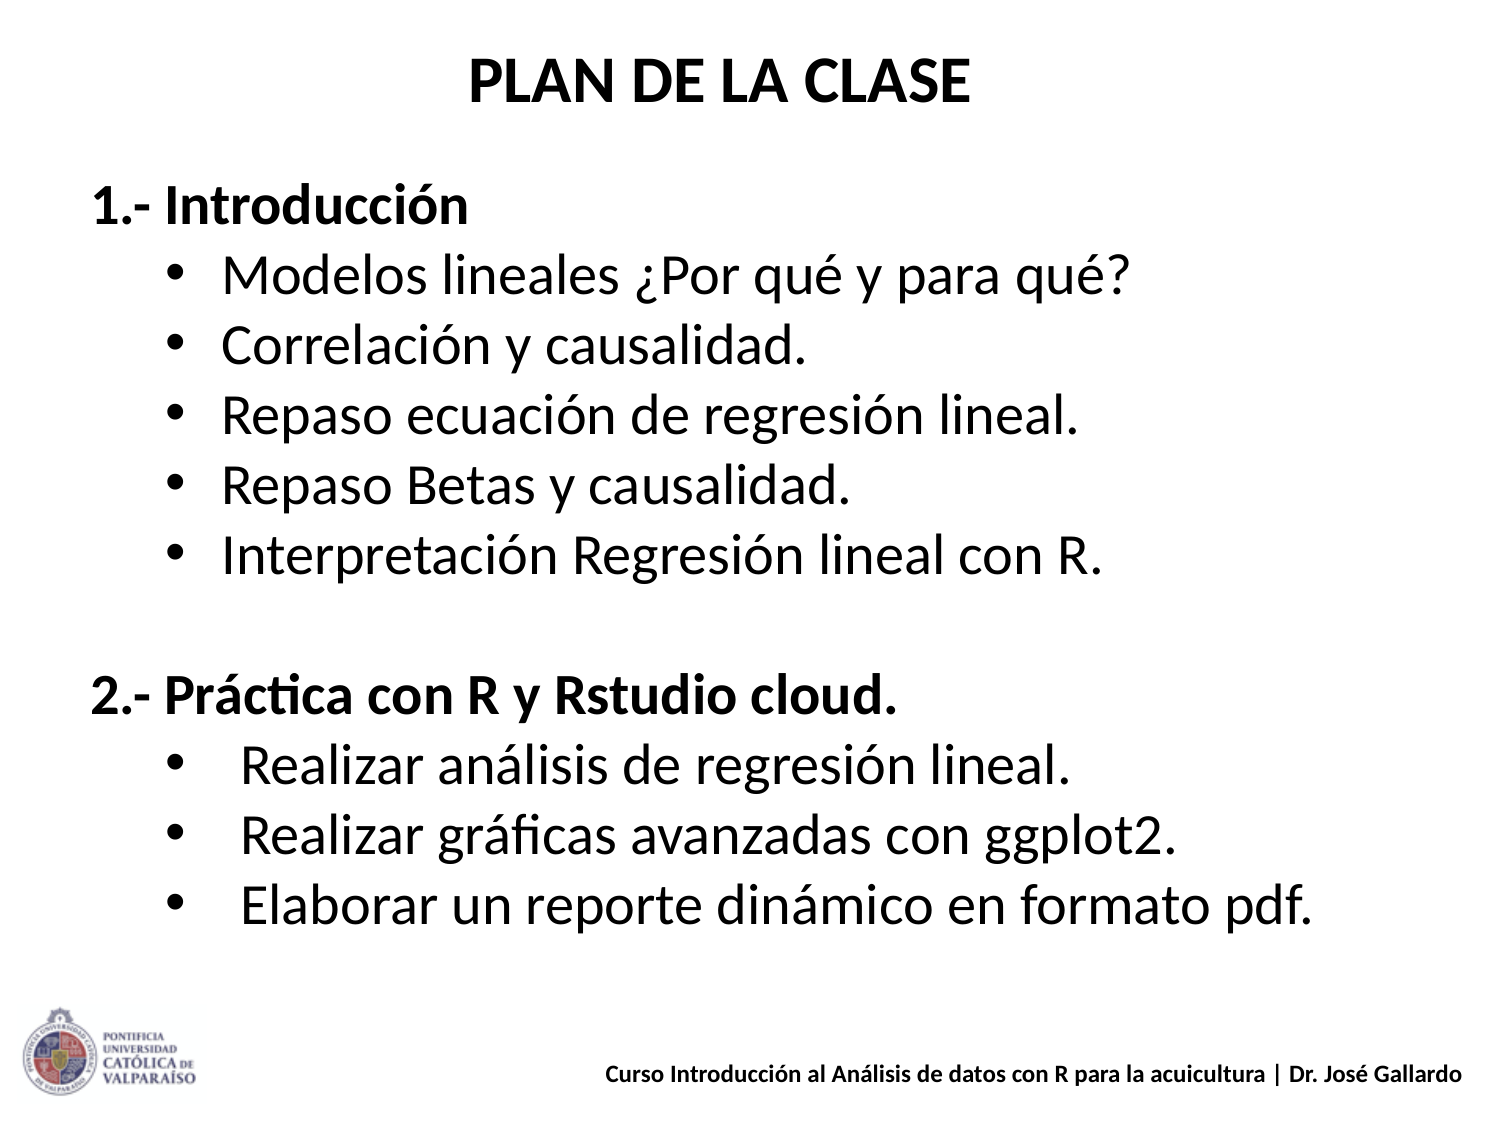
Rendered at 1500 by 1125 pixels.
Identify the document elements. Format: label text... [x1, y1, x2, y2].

text_box 1.- Introducción Modelos lineales ¿Por qué y para qué? Correlación y causalidad. Repaso ecuación de regresión lineal. Repaso Betas y causalidad. Interpretación Regresión lineal con R. 2.- Práctica con R y Rstudio cloud. Realizar análisis de regresión lineal. Realizar gráficas avanzadas con ggplot2. Elaborar un reporte dinámico en formato pdf. [75, 158, 1500, 944]
text_box PLAN DE LA CLASE [160, 28, 1281, 123]
picture [17, 1004, 207, 1104]
